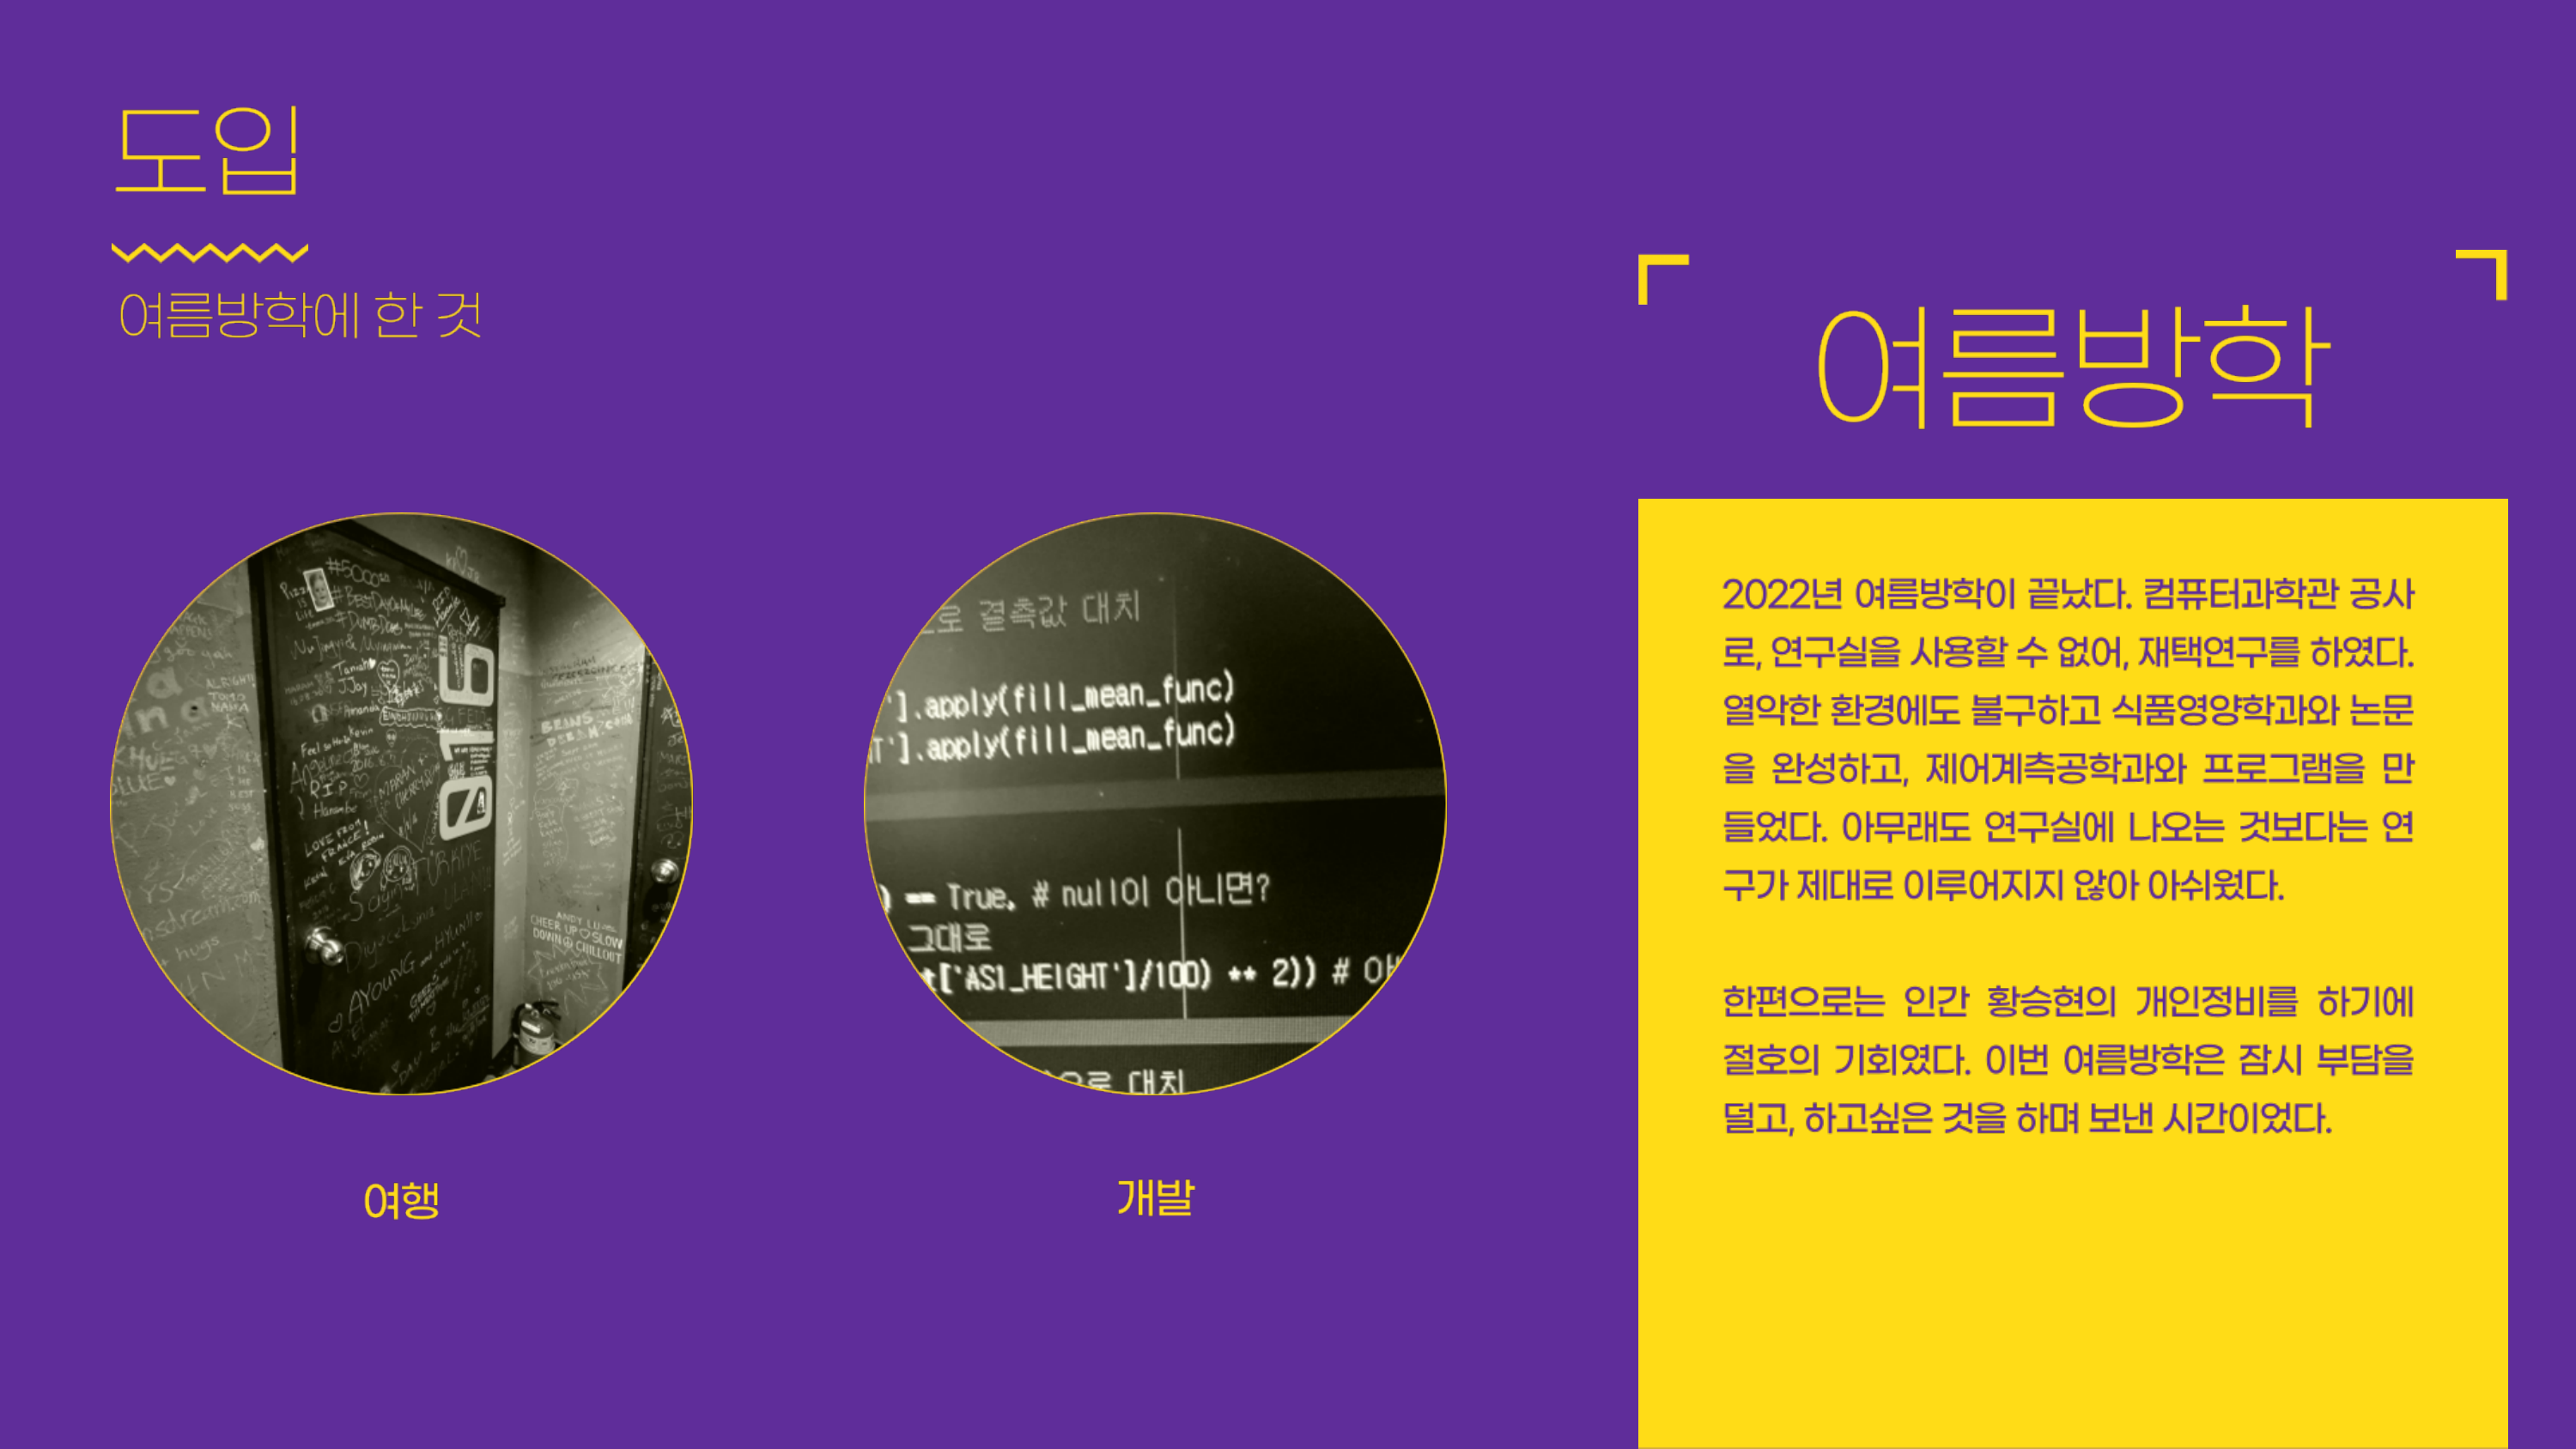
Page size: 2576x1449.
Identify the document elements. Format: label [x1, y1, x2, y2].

picture [935, 1161, 1218, 1237]
text_box [864, 512, 1449, 1097]
picture [106, 276, 508, 365]
picture [94, 72, 345, 245]
text_box [112, 243, 308, 264]
picture [1616, 261, 2398, 495]
picture [180, 1166, 459, 1240]
picture [1716, 567, 2435, 1159]
text_box [1637, 253, 1690, 306]
text_box [110, 512, 695, 1097]
text_box [2456, 249, 2508, 302]
text_box [1637, 499, 2508, 1449]
